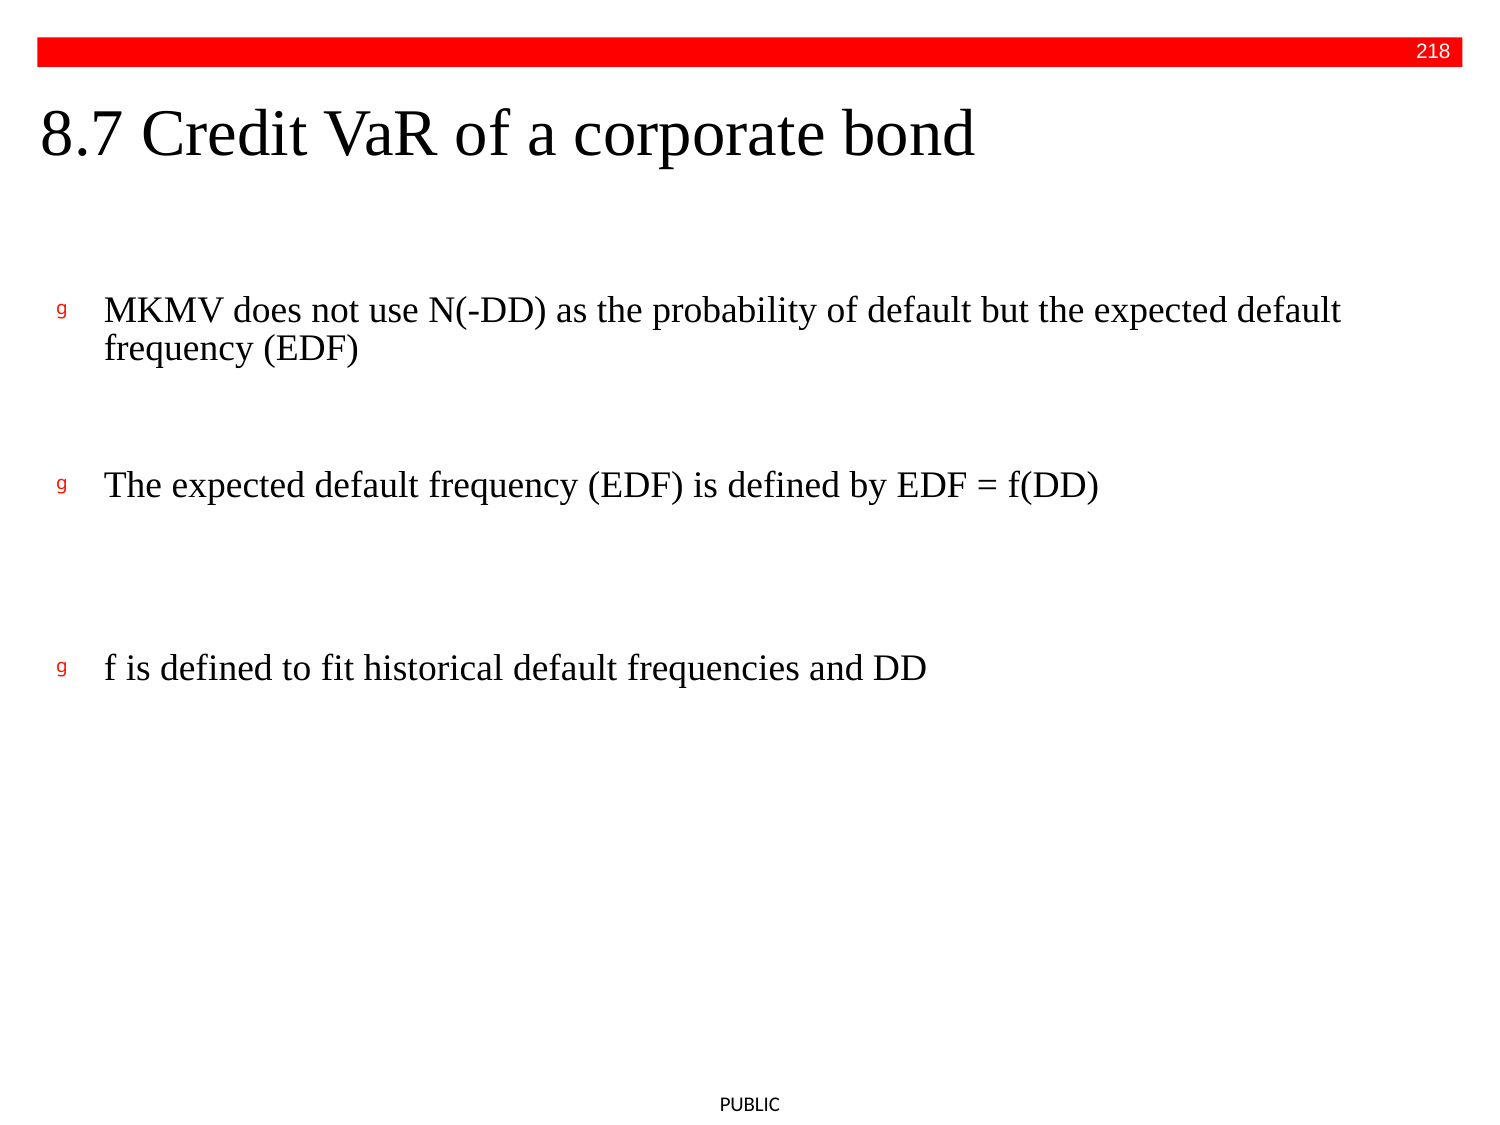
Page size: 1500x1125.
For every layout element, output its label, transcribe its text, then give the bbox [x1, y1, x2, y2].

text_box 8.7 Credit VaR of a corporate bond [25, 81, 1460, 177]
footer [512, 1042, 988, 1103]
text_box MKMV does not use N(-DD) as the probability of default but the expected default frequency (EDF) The expected default frequency (EDF) is defined by EDF = f(DD) f is defined to fit historical default frequencies and DD [41, 231, 1476, 374]
